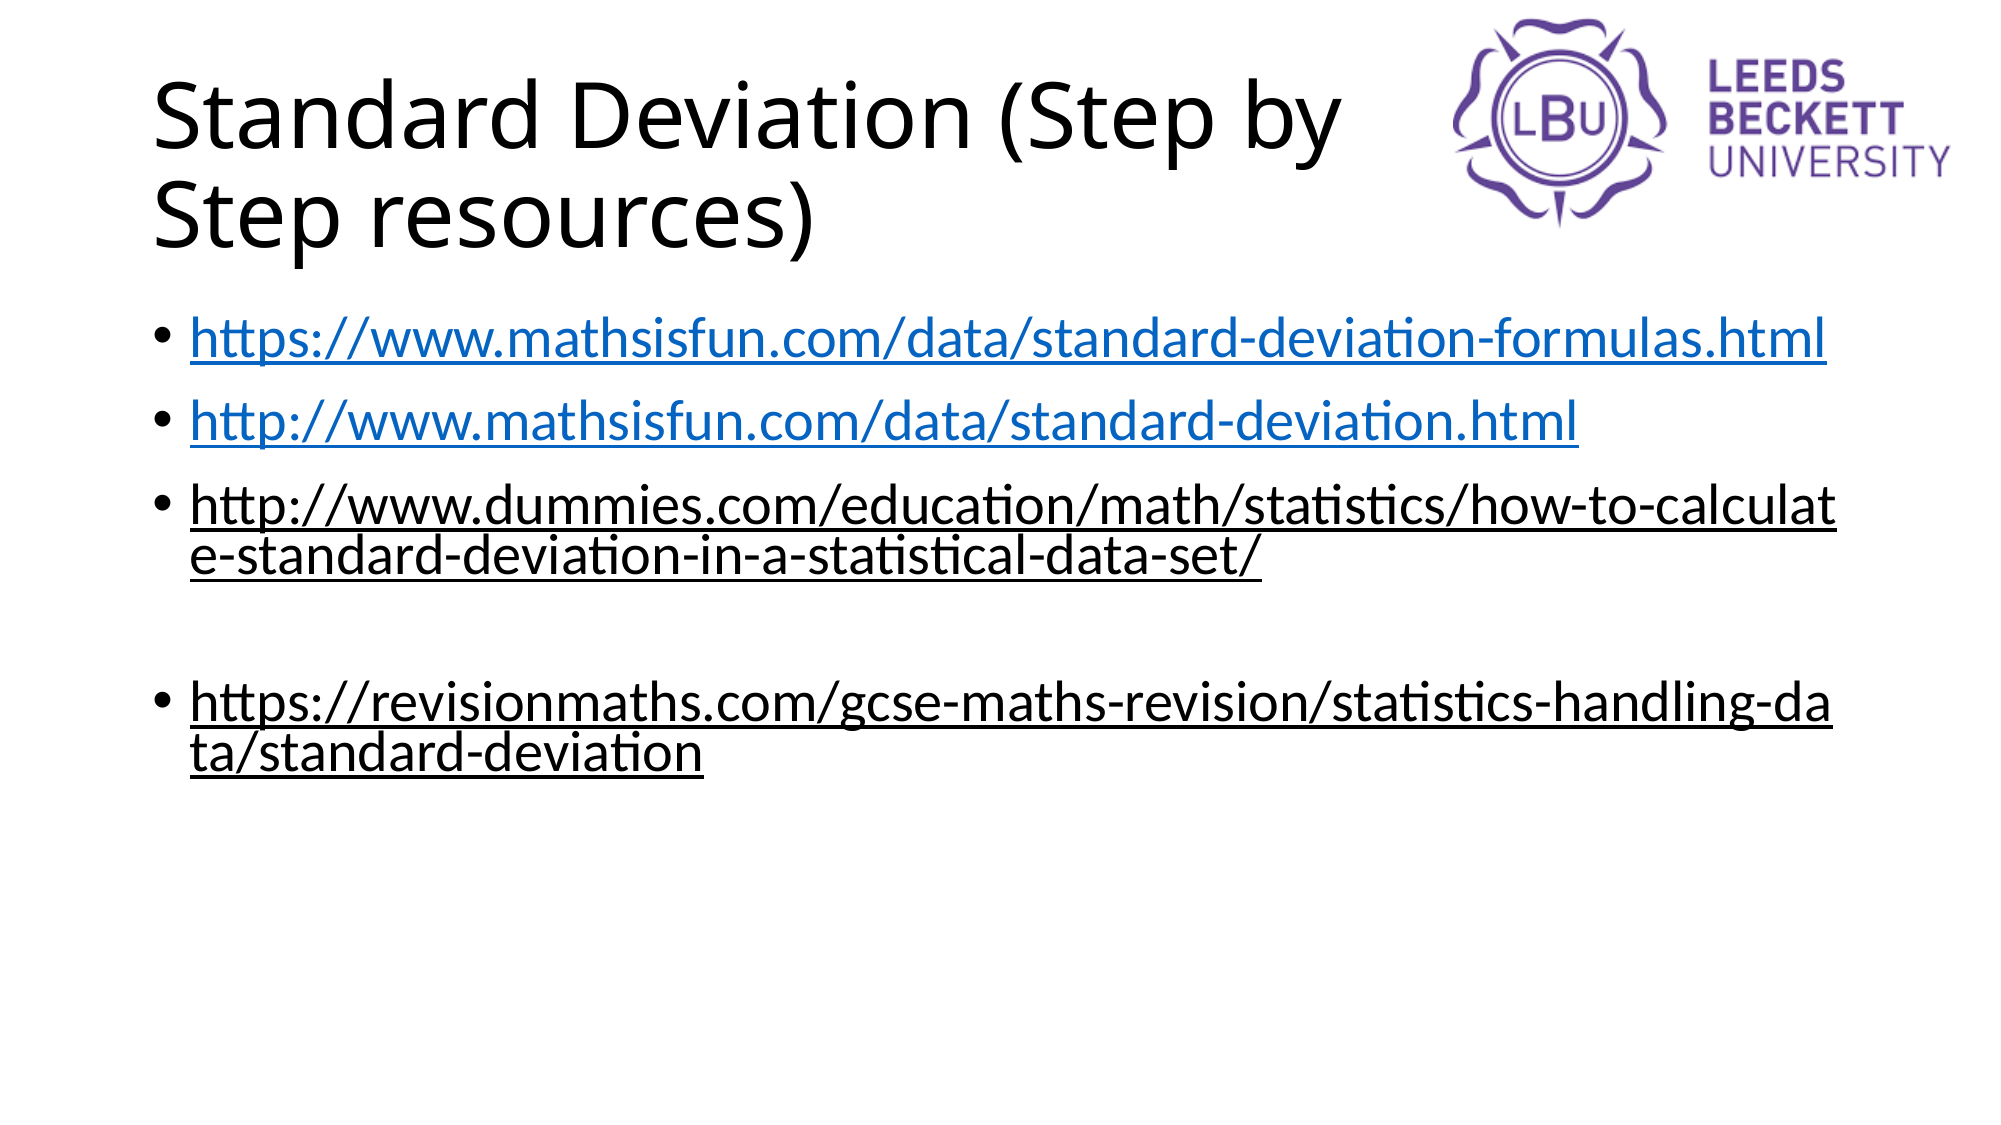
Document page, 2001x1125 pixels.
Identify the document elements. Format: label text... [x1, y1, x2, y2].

title Standard Deviation (Step by Step resources) [137, 59, 1863, 278]
list https://www.mathsisfun.com/data/standard-deviation-formulas.html http://www.mathsisfun.com/data/standard-deviation.html http://www.dummies.com/education/math/statistics/how-to-calculate-standard-deviation-in-a-statistical-data-set/ https://revisionmaths.com/gcse-maths-revision/statistics-handling-data/standard-deviation [137, 299, 1863, 1014]
picture [1453, 0, 1951, 249]
